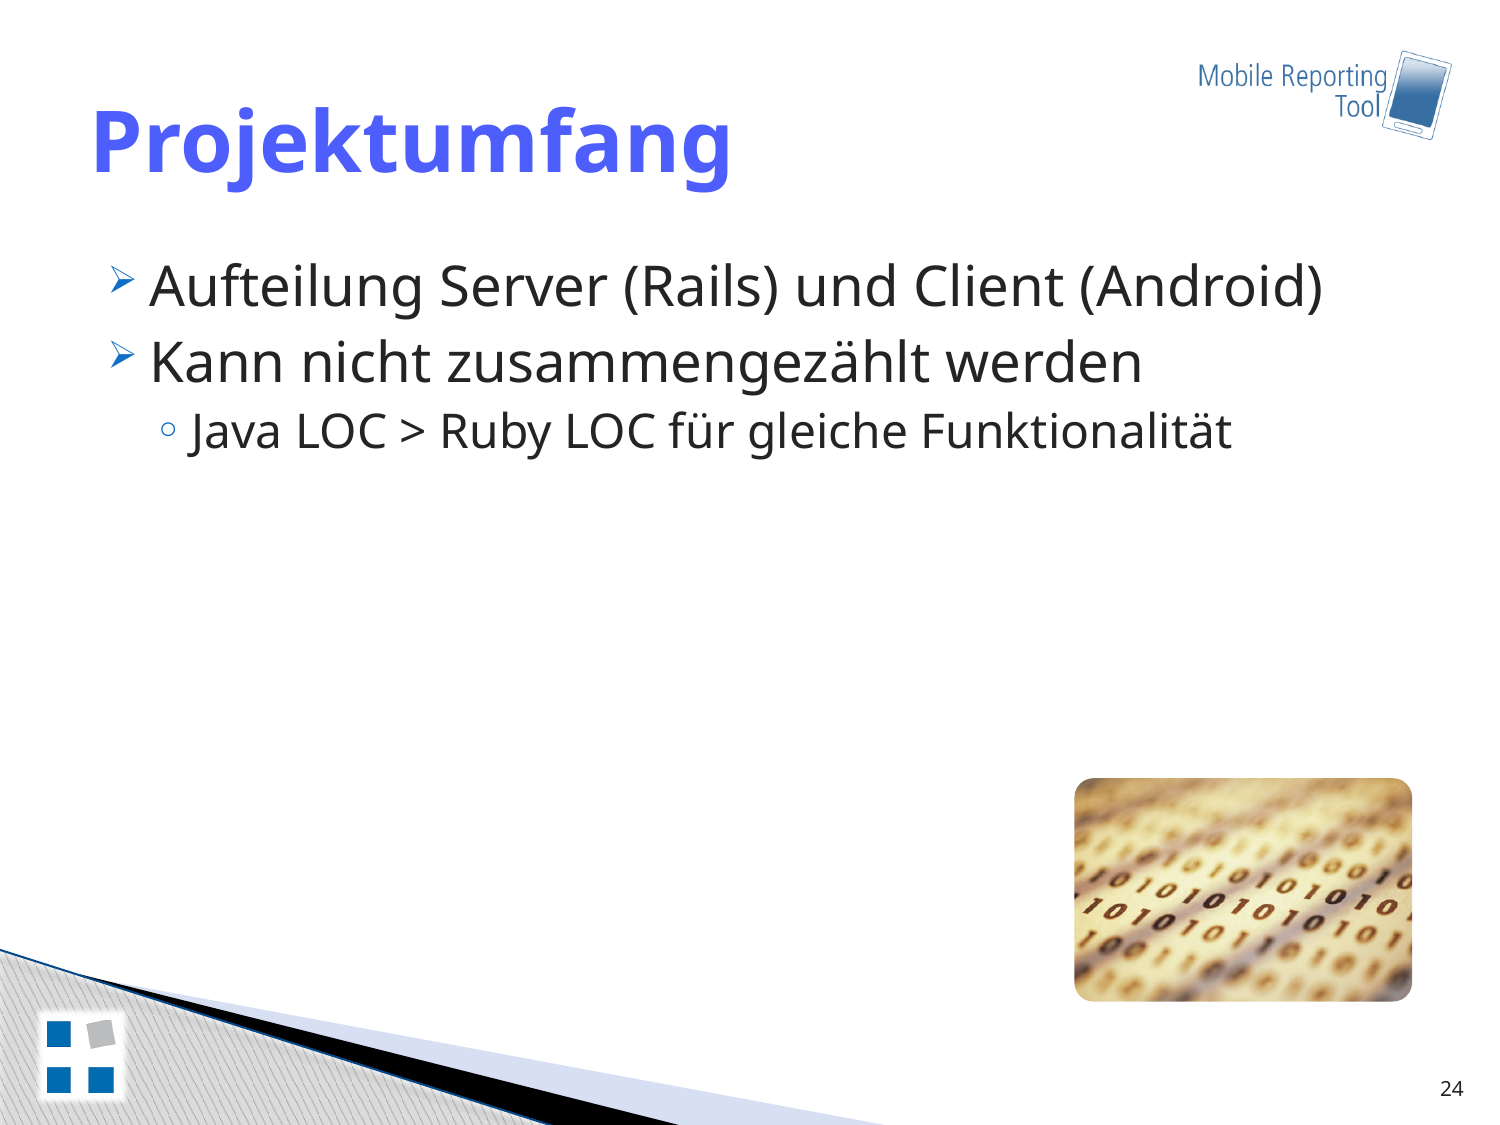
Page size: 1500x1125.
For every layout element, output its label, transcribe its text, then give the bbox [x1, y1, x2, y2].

picture [1187, 42, 1459, 149]
picture [1074, 777, 1413, 1002]
title Projektumfang [75, 45, 1425, 233]
picture [47, 1020, 117, 1093]
list Aufteilung Server (Rails) und Client (Android) Kann nicht zusammengezählt werden Java LOC > Ruby LOC für gleiche Funktionalität [75, 243, 1425, 986]
slide_number 24 [1418, 1051, 1479, 1112]
